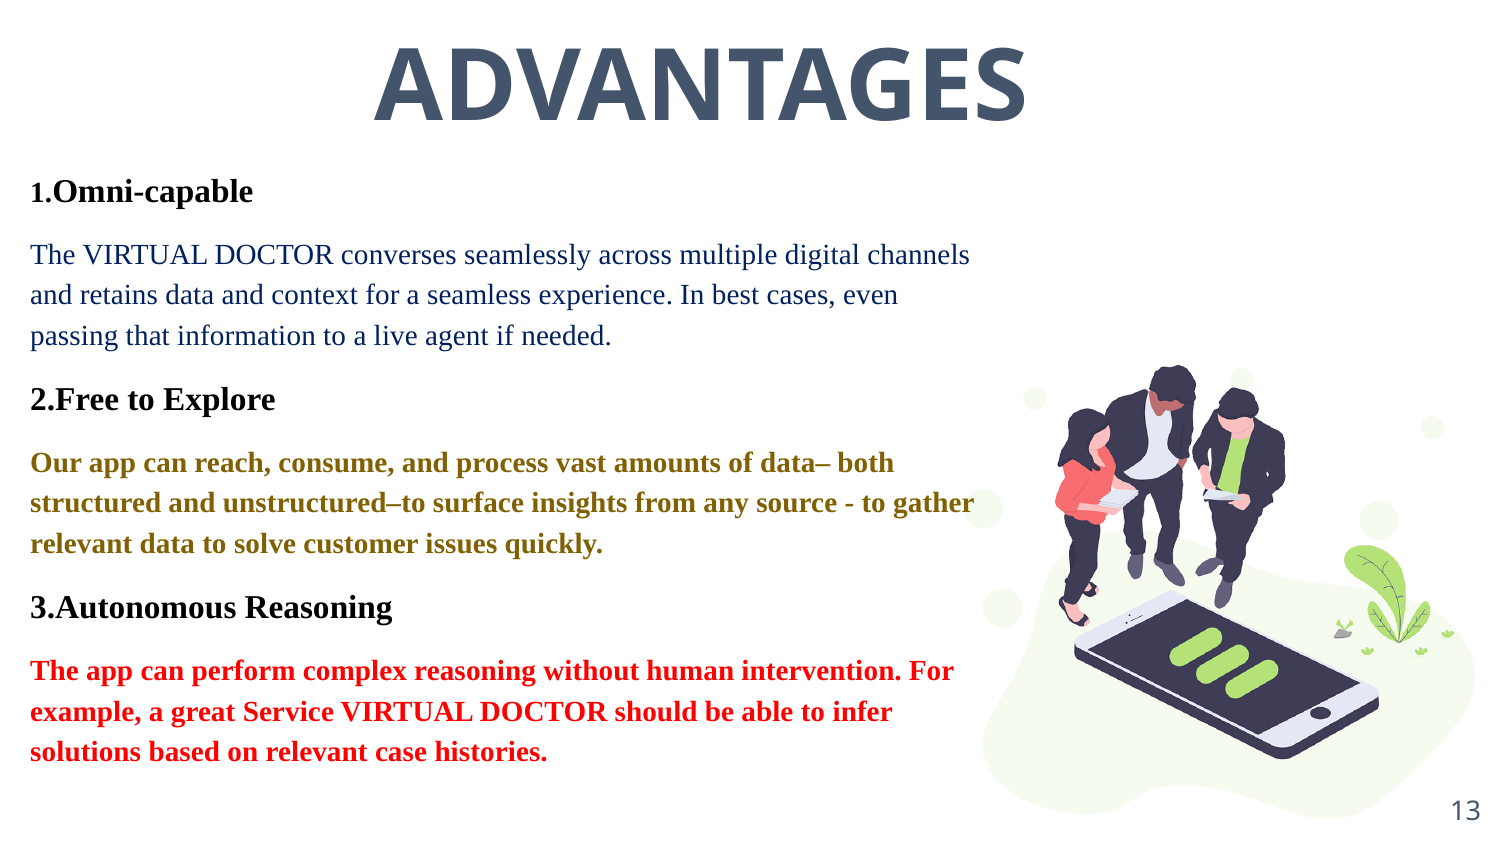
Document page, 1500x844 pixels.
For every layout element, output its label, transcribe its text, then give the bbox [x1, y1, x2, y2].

picture [963, 365, 1475, 819]
title ADVANTAGES [185, 0, 1219, 141]
slide_number 13 [1391, 779, 1482, 844]
text_box 1.Omni-capable The VIRTUAL DOCTOR converses seamlessly across multiple digital channels and retains data and context for a seamless experience. In best cases, even passing that information to a live agent if needed. 2.Free to Explore Our app can reach, consume, and process vast amounts of data– both structured and unstructured–to surface insights from any source - to gather relevant data to solve customer issues quickly. 3.Autonomous Reasoning The app can perform complex reasoning without human intervention. For example, a great Service VIRTUAL DOCTOR should be able to infer solutions based on relevant case histories. [15, 156, 997, 775]
